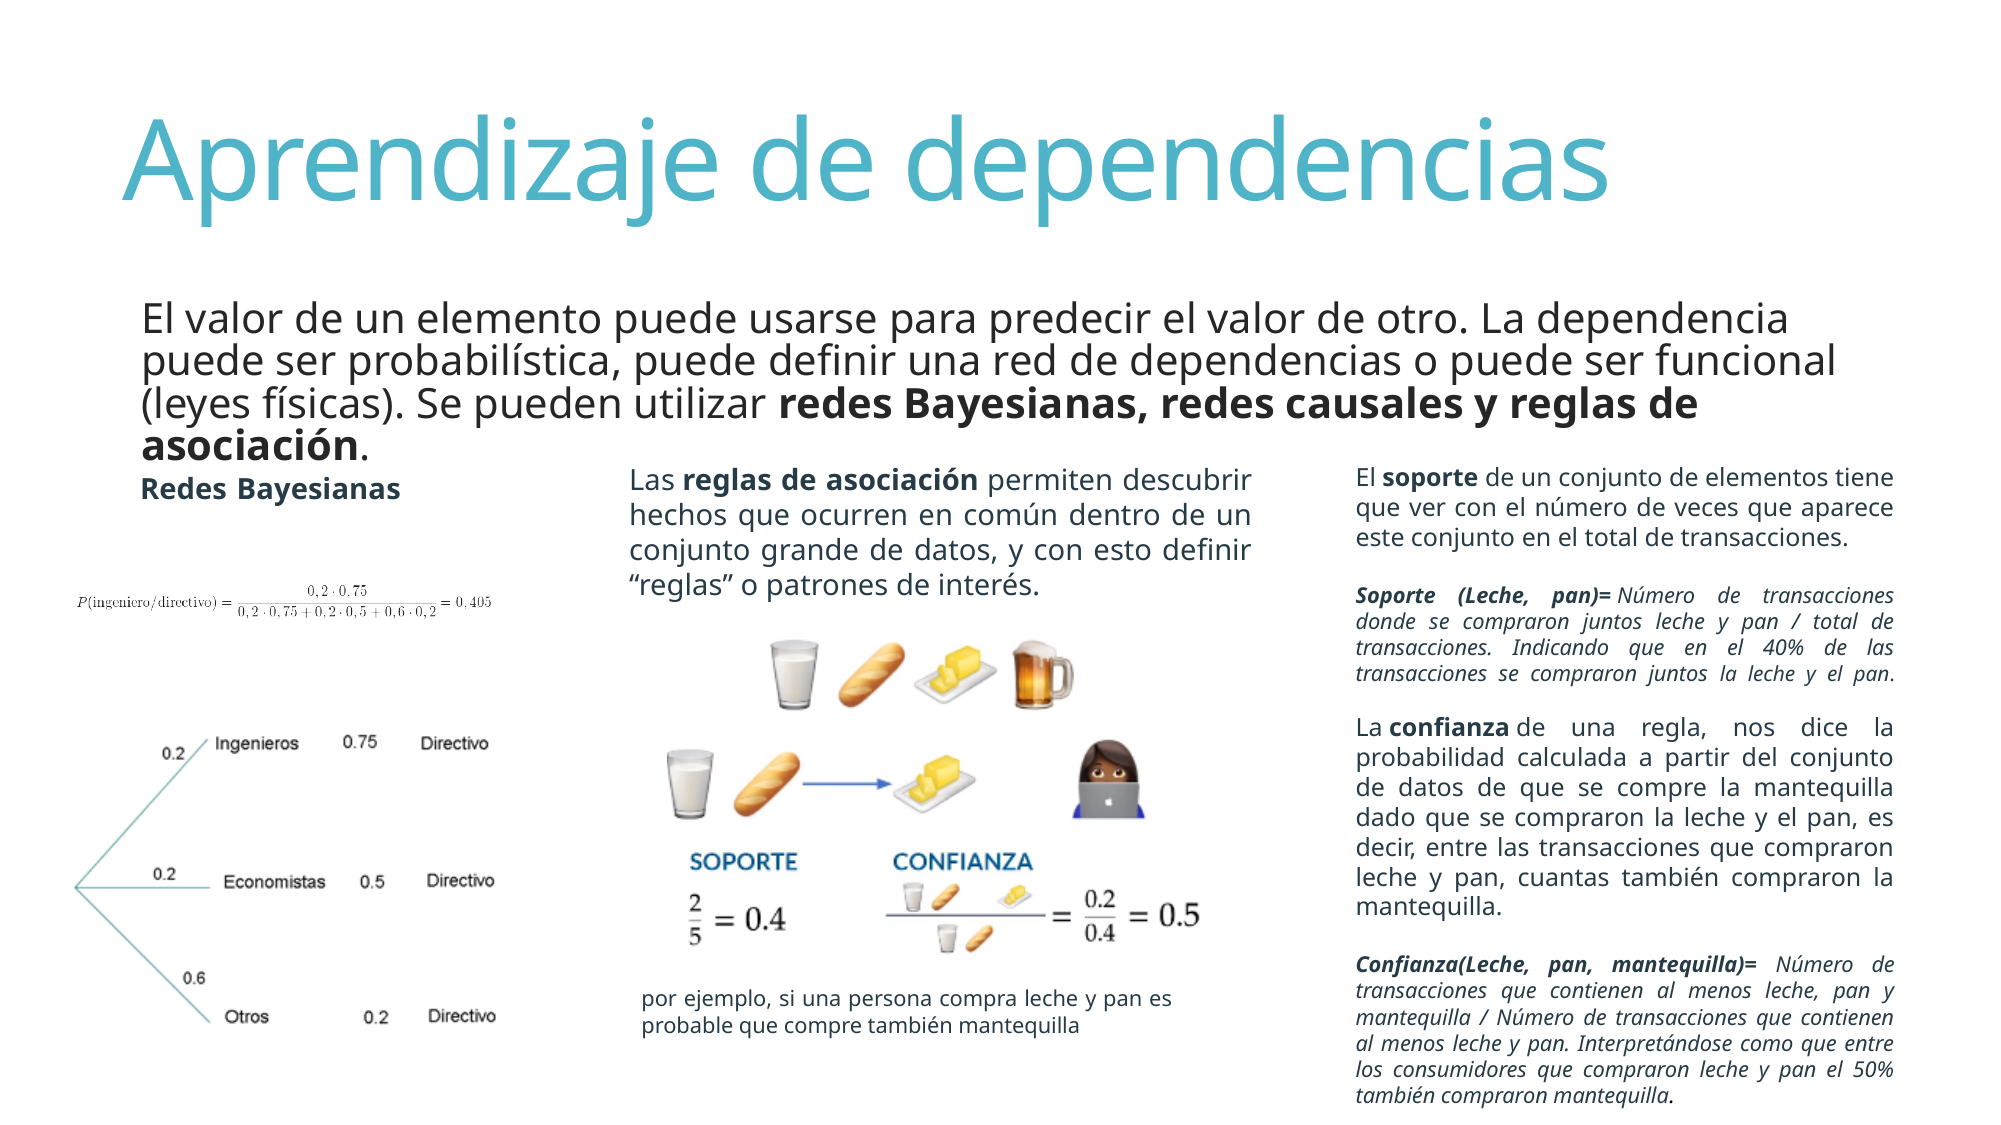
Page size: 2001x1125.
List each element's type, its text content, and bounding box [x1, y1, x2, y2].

text_box por ejemplo, si una persona compra leche y pan es probable que compre también mantequilla [626, 977, 1188, 1045]
title Aprendizaje de dependencias [107, 30, 1876, 303]
picture [66, 725, 500, 1041]
text_box El soporte de un conjunto de elementos tiene que ver con el número de veces que aparece este conjunto en el total de transacciones. Soporte (Leche, pan)= Número de transacciones donde se compraron juntos leche y pan / total de transacciones. Indicando que en el 40% de las transacciones se compraron juntos la leche y el pan. La confianza de una regla, nos dice la probabilidad calculada a partir del conjunto de datos de que se compre la mantequilla dado que se compraron la leche y el pan, es decir, entre las transacciones que compraron leche y pan, cuantas también compraron la mantequilla. Confianza(Leche, pan, mantequilla)= Número de transacciones que contienen al menos leche, pan y mantequilla / Número de transacciones que contienen al menos leche y pan. Interpretándose como que entre los consumidores que compraron leche y pan el 50% también compraron mantequilla. [1340, 454, 1910, 1125]
text_box Redes Bayesianas [125, 454, 416, 514]
picture [666, 625, 1215, 960]
list El valor de un elemento puede usarse para predecir el valor de otro. La dependencia puede ser probabilística, puede definir una red de dependencias o puede ser funcional (leyes físicas). Se pueden utilizar redes Bayesianas, redes causales y reglas de asociación. [111, 291, 1876, 910]
text_box Las reglas de asociación permiten descubrir hechos que ocurren en común dentro de un conjunto grande de datos, y con esto definir “reglas” o patrones de interés. [614, 454, 1268, 609]
picture [75, 584, 491, 619]
